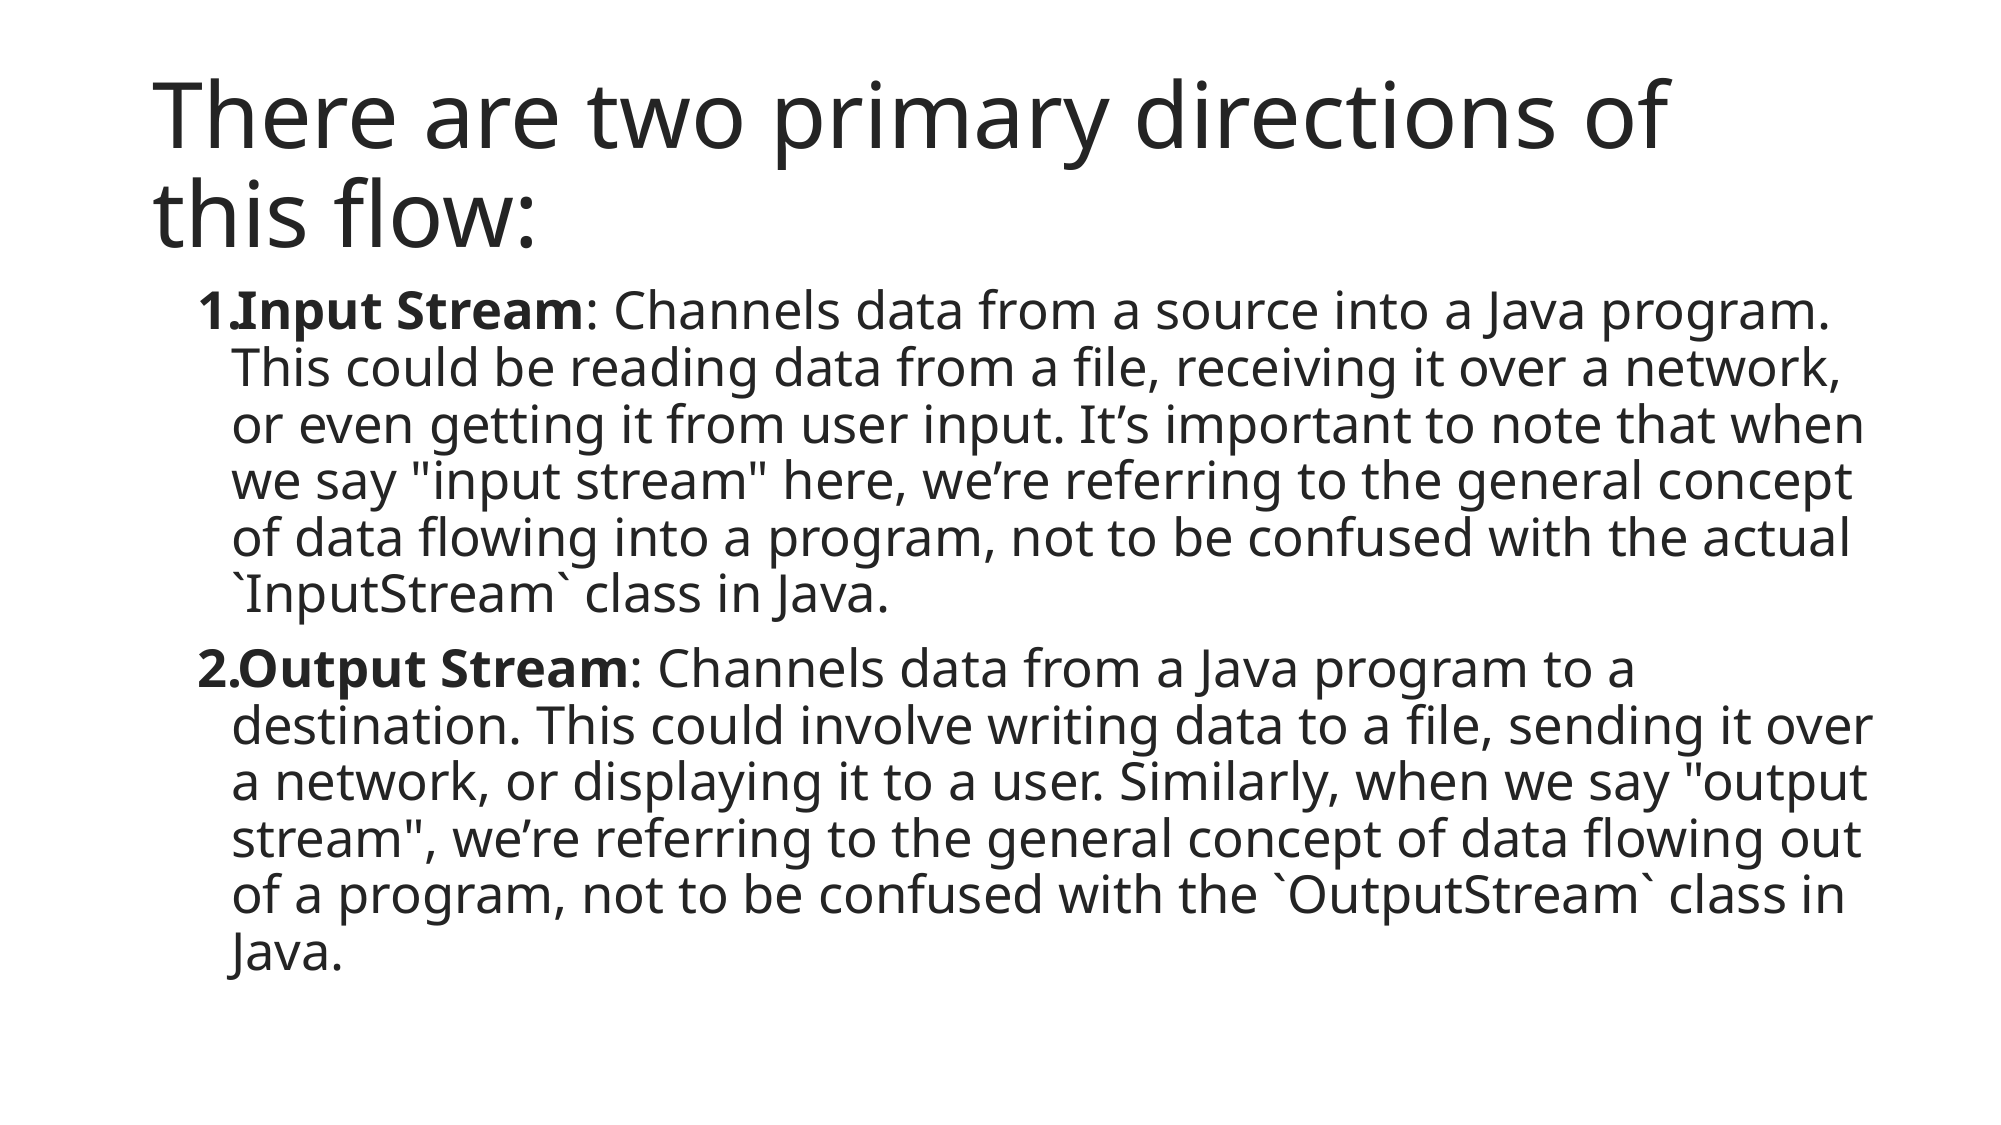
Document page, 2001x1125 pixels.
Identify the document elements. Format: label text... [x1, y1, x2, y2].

list Input Stream: Channels data from a source into a Java program. This could be reading data from a file, receiving it over a network, or even getting it from user input. It’s important to note that when we say "input stream" here, we’re referring to the general concept of data flowing into a program, not to be confused with the actual `InputStream` class in Java. Output Stream: Channels data from a Java program to a destination. This could involve writing data to a file, sending it over a network, or displaying it to a user. Similarly, when we say "output stream", we’re referring to the general concept of data flowing out of a program, not to be confused with the `OutputStream` class in Java. [182, 277, 1908, 992]
title There are two primary directions of this flow: [137, 59, 1863, 278]
